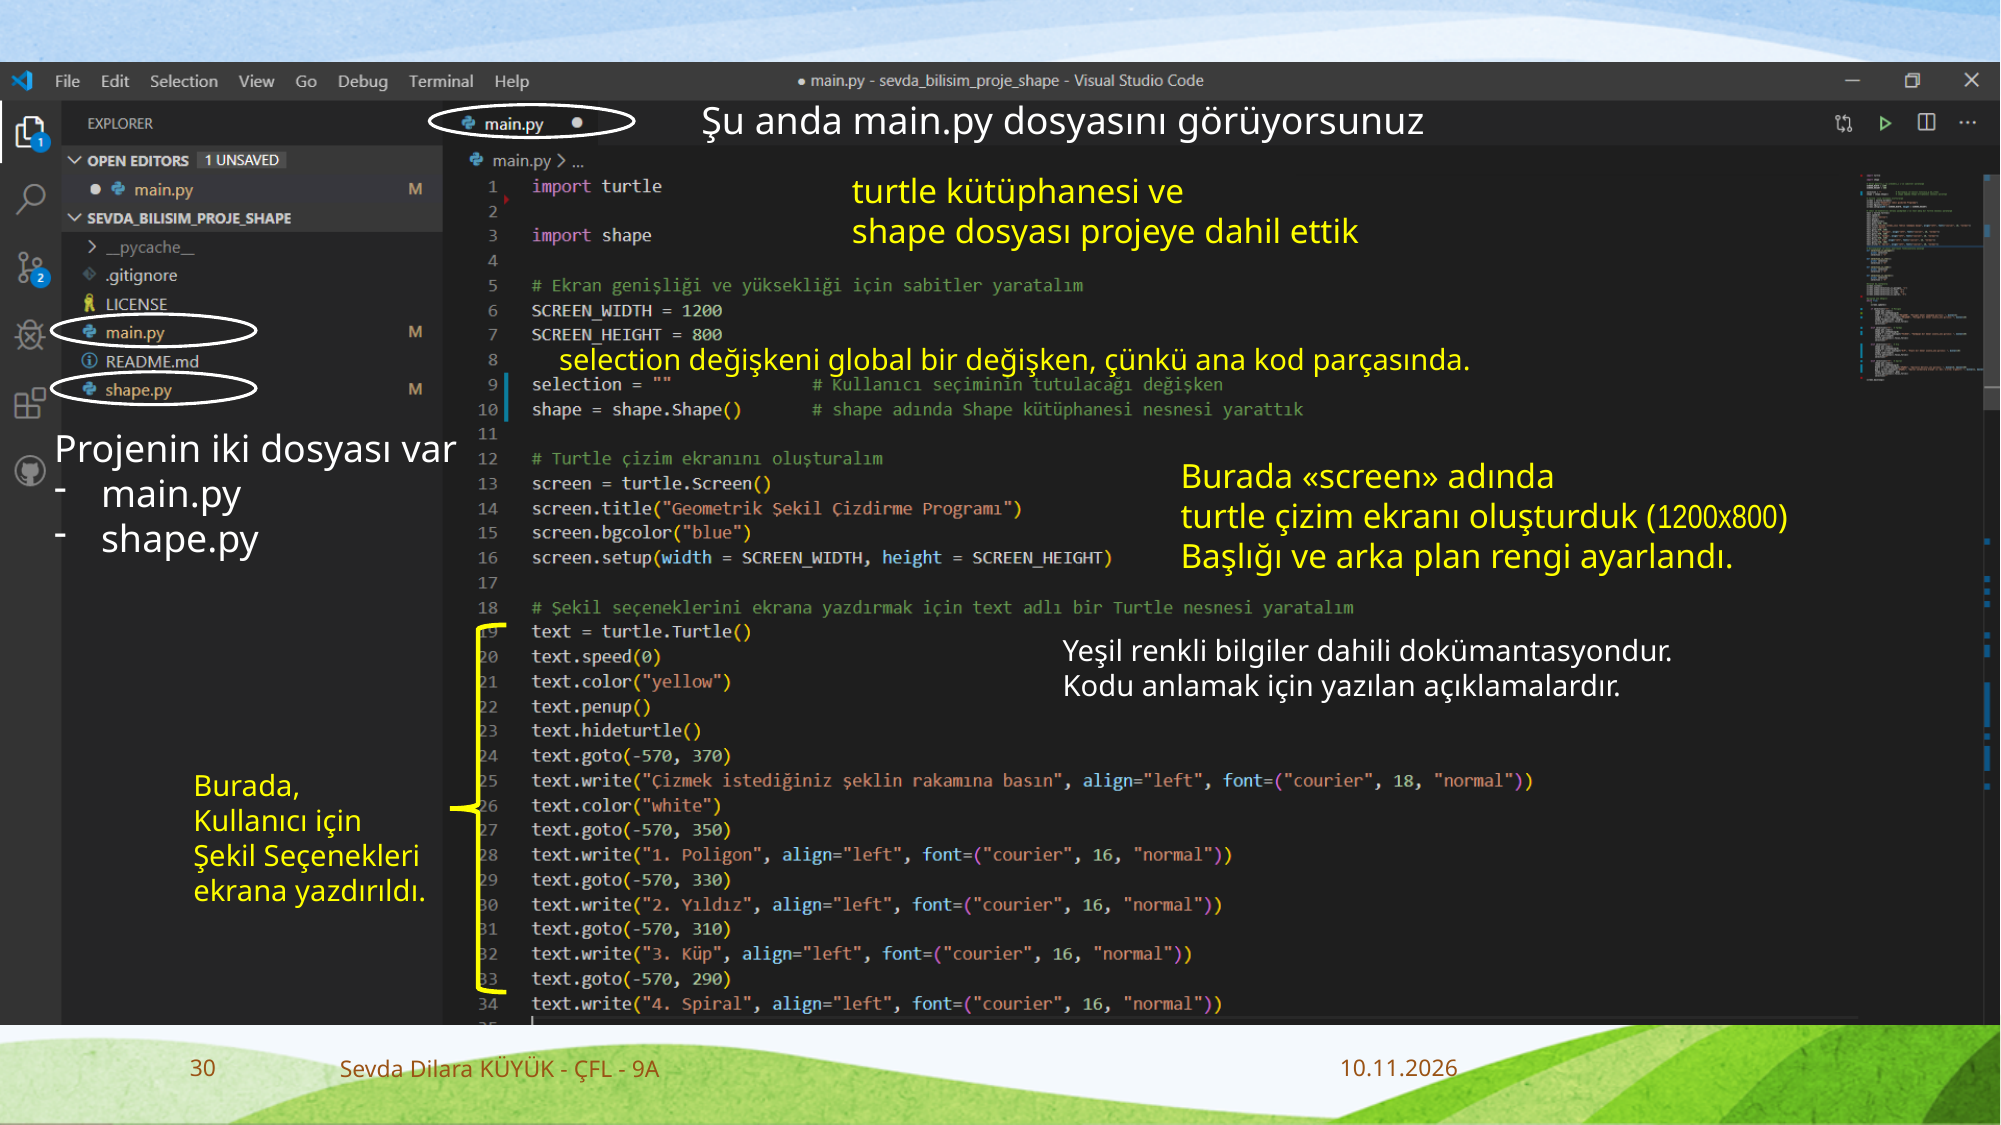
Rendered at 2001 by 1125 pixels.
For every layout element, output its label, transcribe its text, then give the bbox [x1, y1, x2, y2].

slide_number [1324, 1050, 1554, 1088]
footer Sevda Dilara KÜYÜK - ÇFL - 9A [324, 1050, 1300, 1088]
slide_number 30 [174, 1050, 300, 1088]
picture [0, 0, 2001, 1125]
